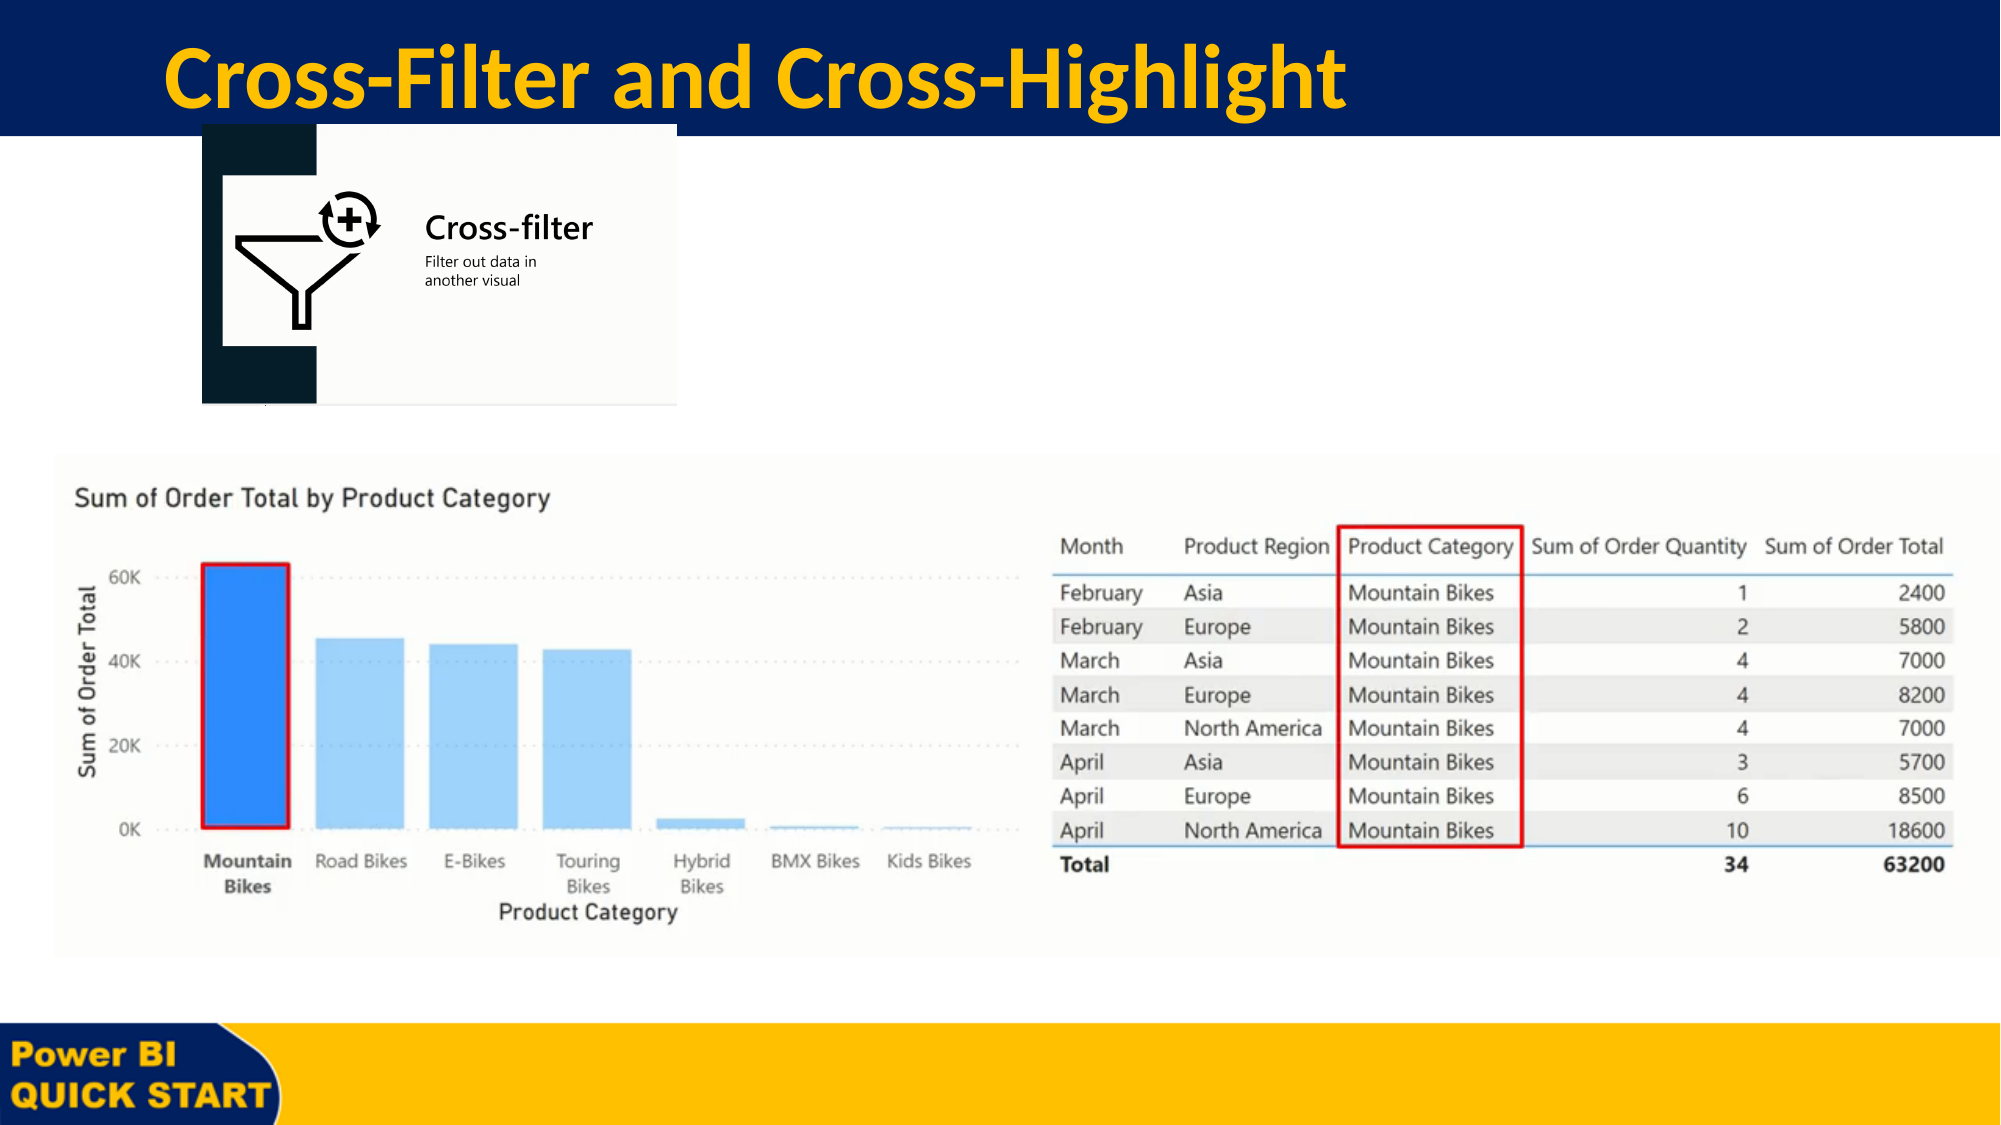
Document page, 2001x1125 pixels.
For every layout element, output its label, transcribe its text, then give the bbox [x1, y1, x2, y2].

text_box Cross-Filter and Cross-Highlight [0, 0, 2000, 137]
picture [0, 0, 2001, 1125]
